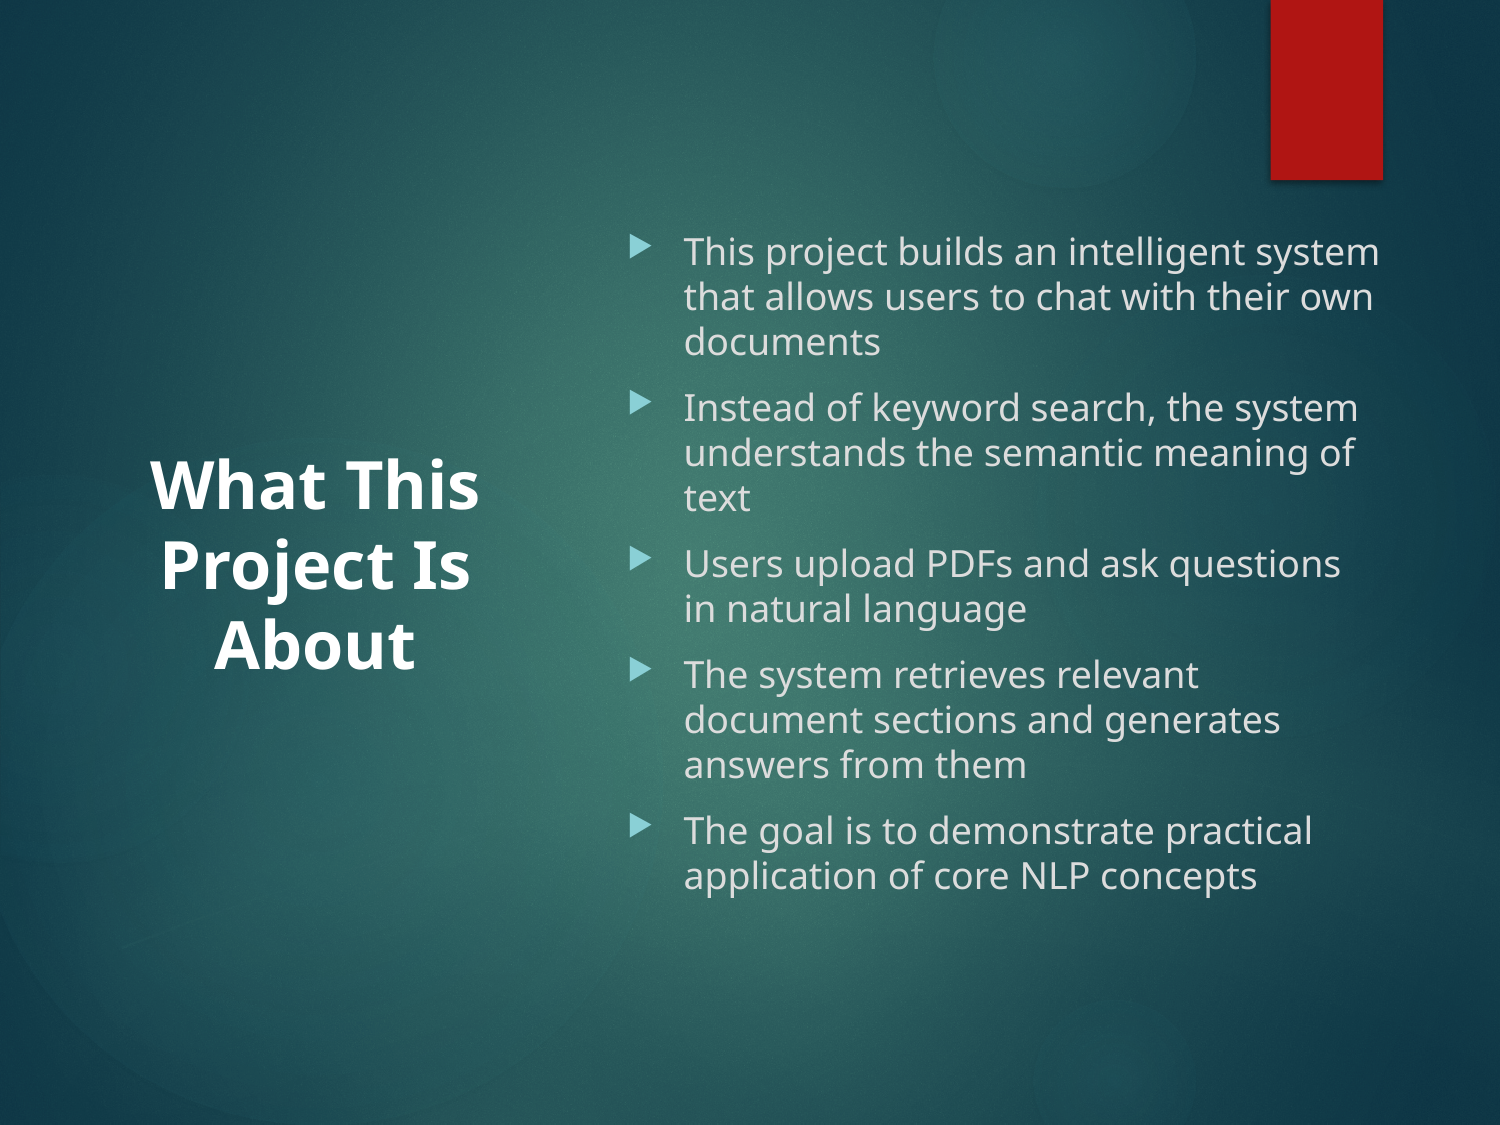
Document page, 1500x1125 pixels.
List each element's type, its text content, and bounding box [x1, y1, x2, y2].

title What This Project Is About [99, 131, 533, 993]
list This project builds an intelligent system that allows users to chat with their own documents Instead of keyword search, the system understands the semantic meaning of text Users upload PDFs and ask questions in natural language The system retrieves relevant document sections and generates answers from them The goal is to demonstrate practical application of core NLP concepts [612, 131, 1400, 993]
